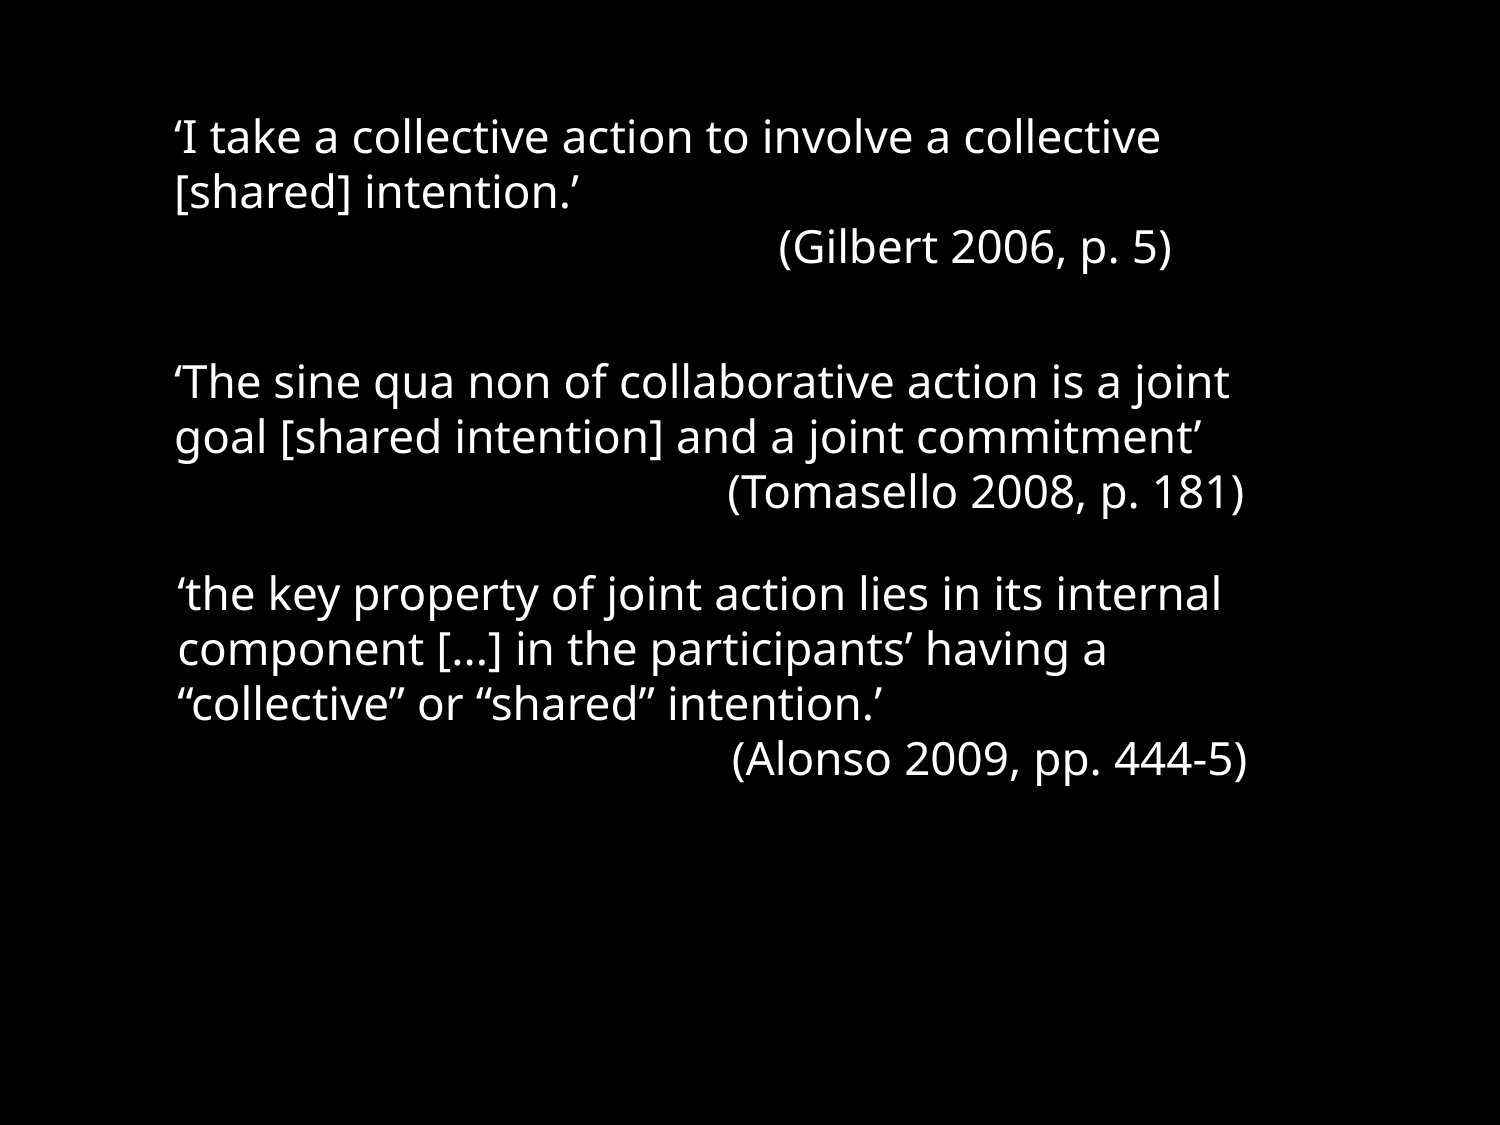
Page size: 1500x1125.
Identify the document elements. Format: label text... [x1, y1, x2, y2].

text_box ‘the key property of joint action lies in its internal component [...] in the participants’ having a “collective” or “shared” intention.’ (Alonso 2009, pp. 444-5) [162, 556, 1263, 793]
text_box ‘I take a collective action to involve a collective [shared] intention.’ (Gilbert 2006, p. 5) [159, 100, 1188, 281]
text_box ‘The sine qua non of collaborative action is a joint goal [shared intention] and a joint commitment’ (Tomasello 2008, p. 181) [159, 344, 1260, 526]
